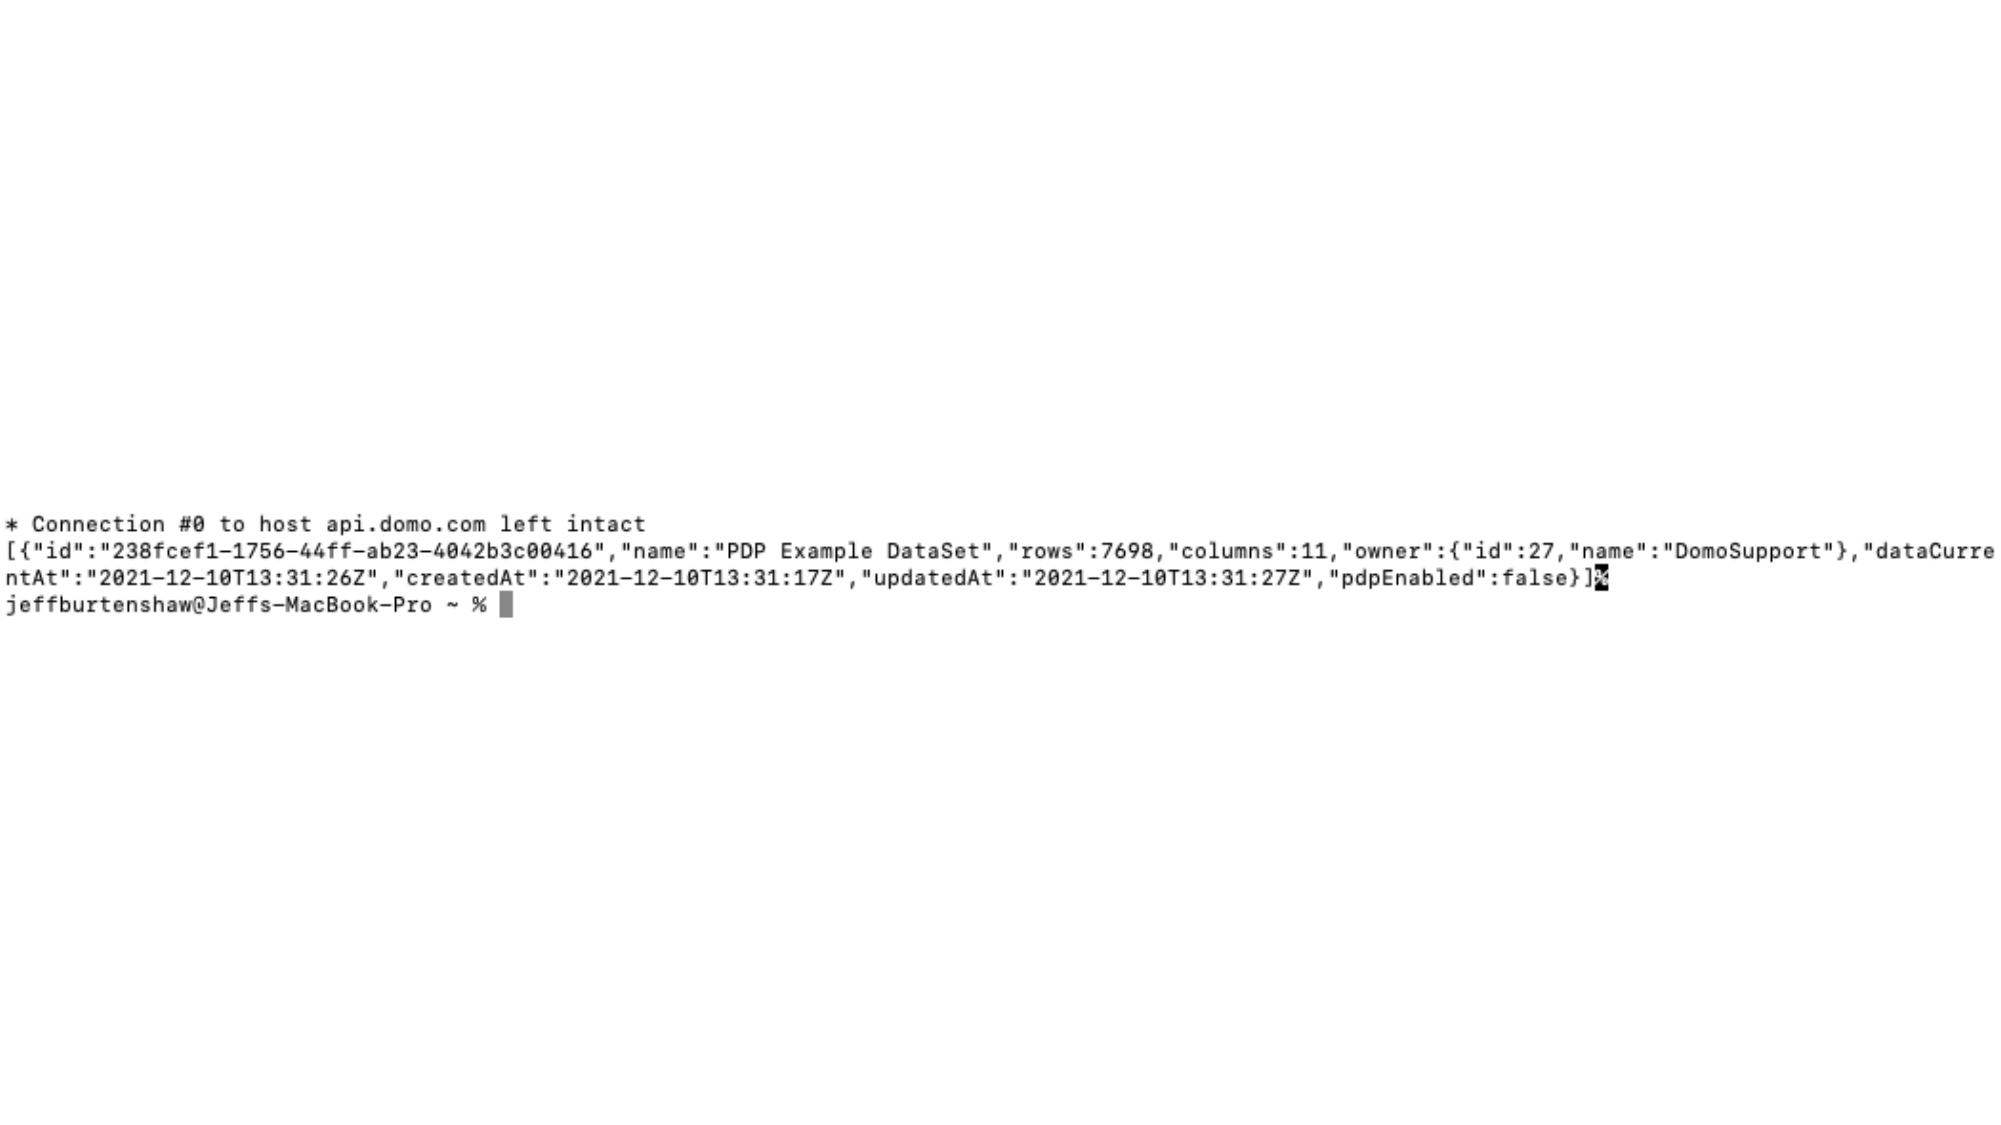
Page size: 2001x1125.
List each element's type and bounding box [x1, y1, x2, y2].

picture [0, 505, 2000, 620]
